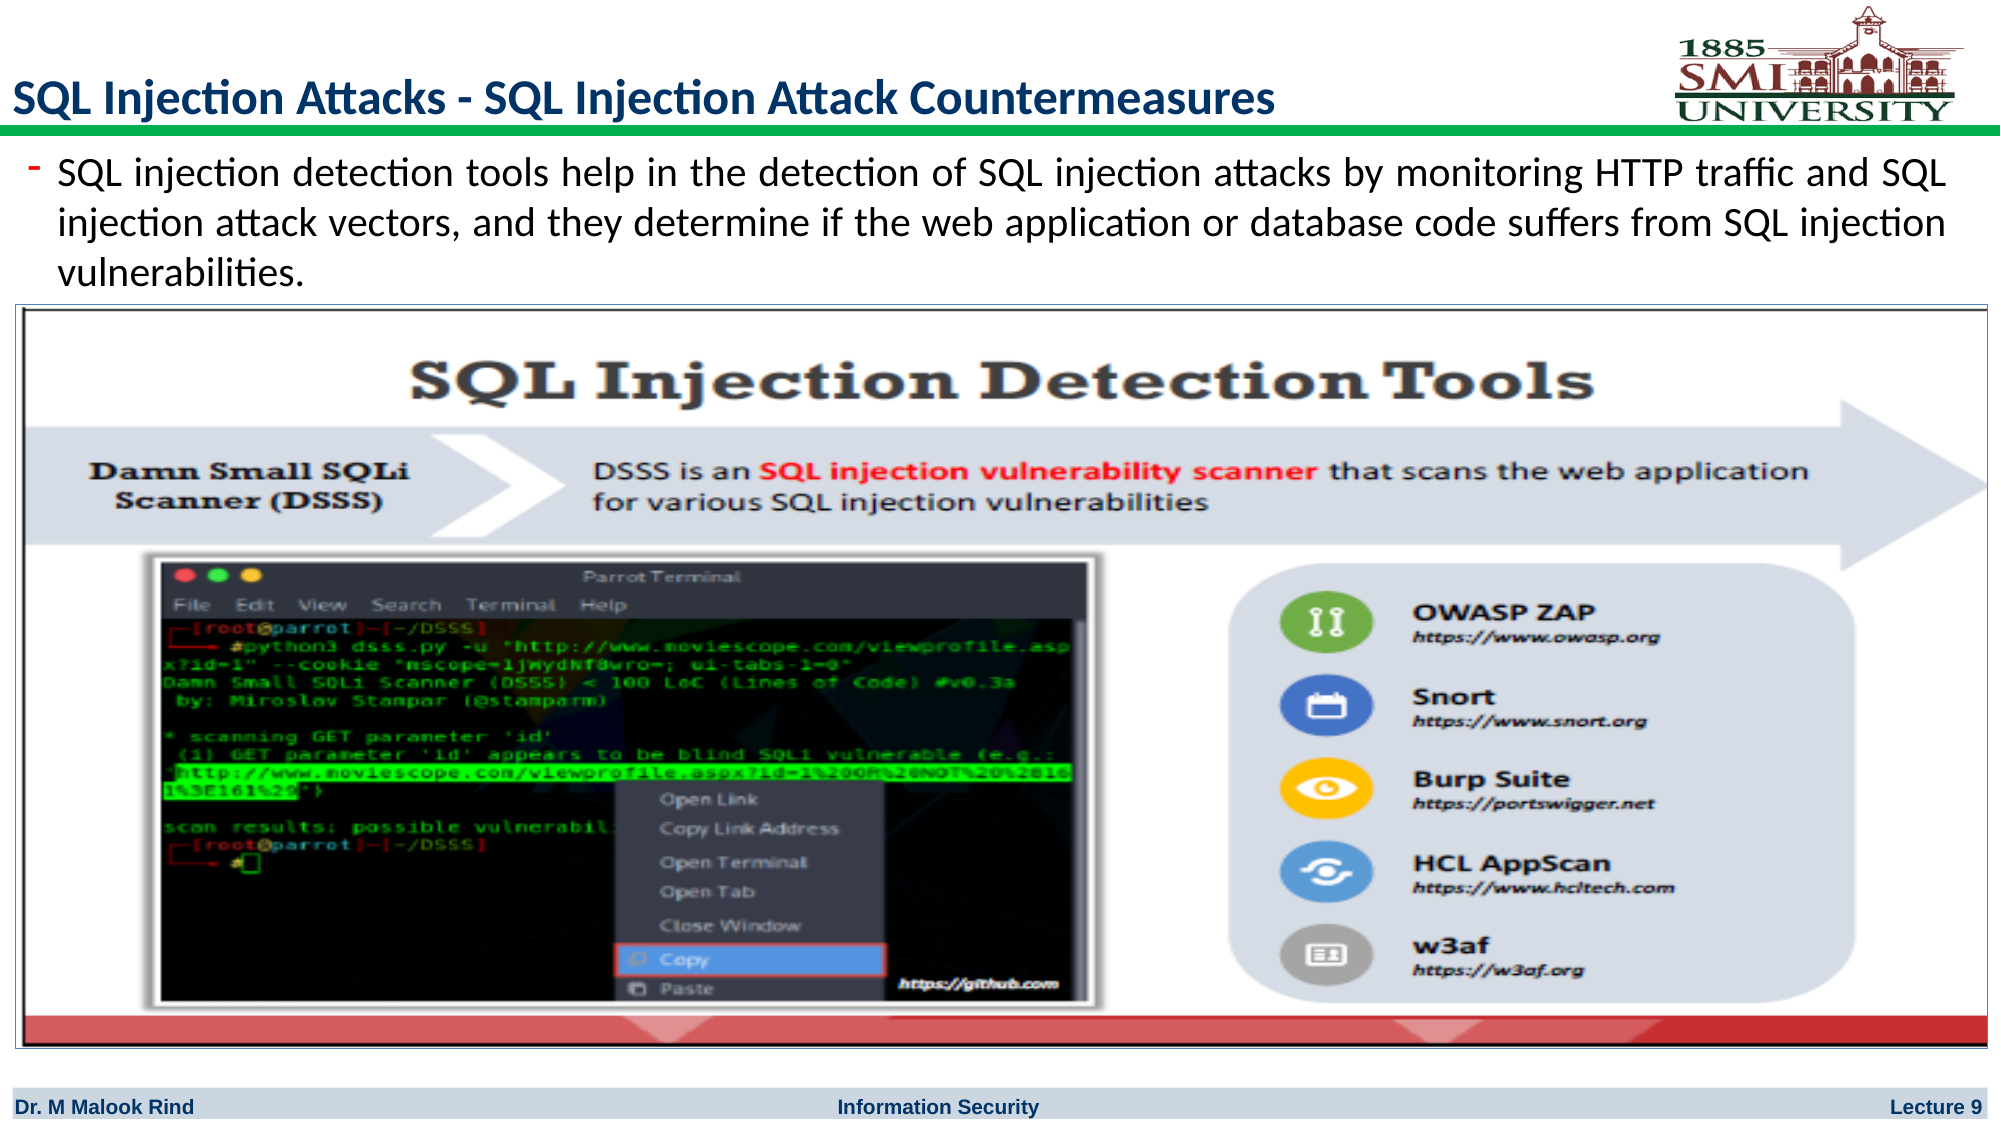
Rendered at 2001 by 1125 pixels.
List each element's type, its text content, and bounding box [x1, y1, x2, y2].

title SQL Injection Attacks - SQL Injection Attack Countermeasures [12, 64, 1660, 125]
picture [1674, 6, 1995, 126]
picture [15, 304, 1988, 1049]
text_box SQL injection detection tools help in the detection of SQL injection attacks by monitoring HTTP traffic and SQL injection attack vectors, and they determine if the web application or database code suffers from SQL injection vulnerabilities. [12, 137, 1963, 302]
text_box [12, 1087, 1988, 1091]
text_box Dr. M Malook Rind Information Security Lecture 9 [12, 1091, 1988, 1125]
text_box [0, 125, 2000, 136]
